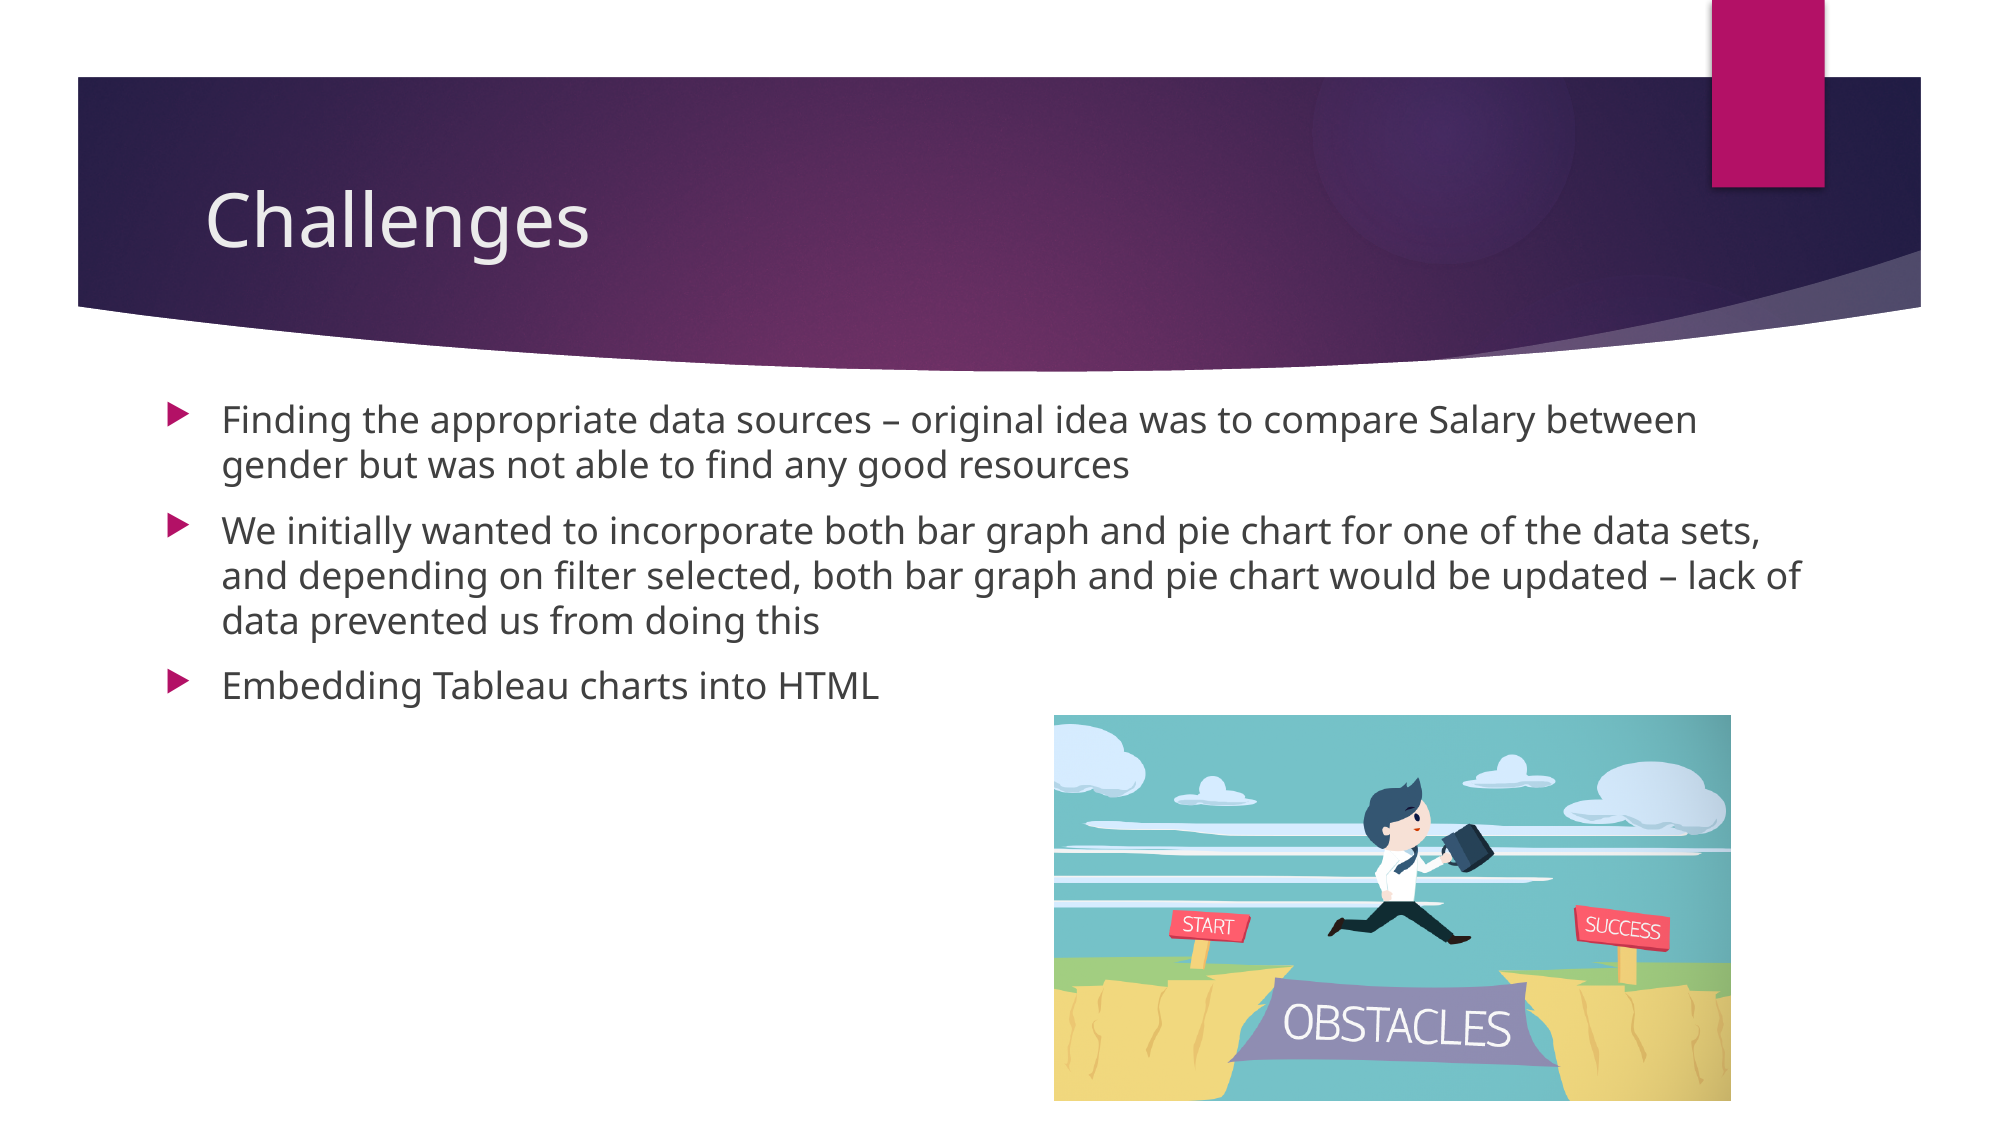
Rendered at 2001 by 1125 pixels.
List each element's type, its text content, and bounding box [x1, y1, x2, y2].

title Challenges [189, 159, 1627, 276]
list Finding the appropriate data sources – original idea was to compare Salary between gender but was not able to find any good resources We initially wanted to incorporate both bar graph and pie chart for one of the data sets, and depending on filter selected, both bar graph and pie chart would be updated – lack of data prevented us from doing this Embedding Tableau charts into HTML [149, 388, 1850, 950]
picture [1054, 714, 1731, 1101]
